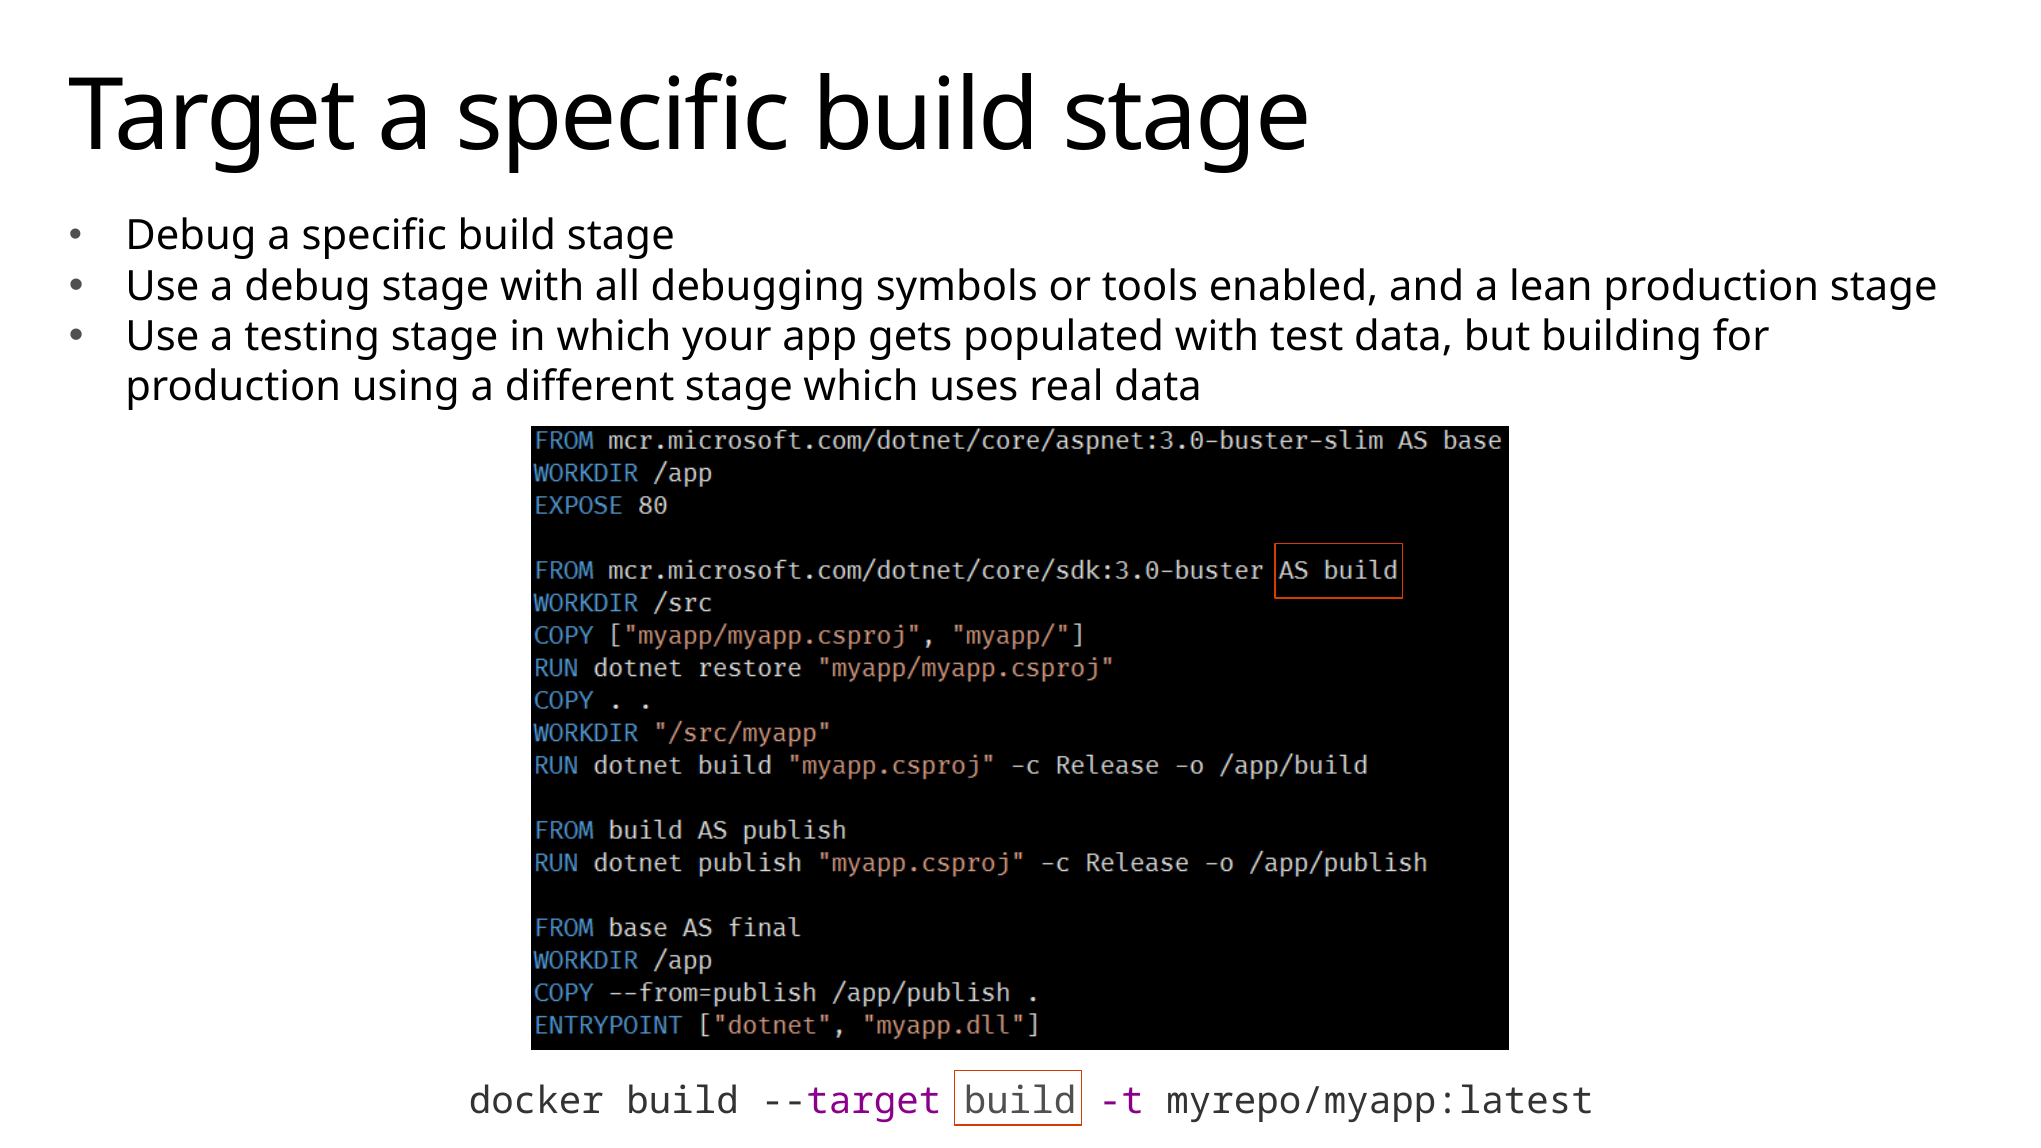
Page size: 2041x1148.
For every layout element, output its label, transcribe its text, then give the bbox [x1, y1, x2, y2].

list Debug a specific build stage Use a debug stage with all debugging symbols or tools enabled, and a lean production stage Use a testing stage in which your app gets populated with test data, but building for production using a different stage which uses real data [45, 199, 1996, 427]
text_box [954, 1070, 1082, 1126]
text_box docker build --target build -t myrepo/myapp:latest [431, 1068, 1609, 1129]
title Target a specific build stage [45, 48, 1996, 199]
picture [531, 425, 1509, 1051]
